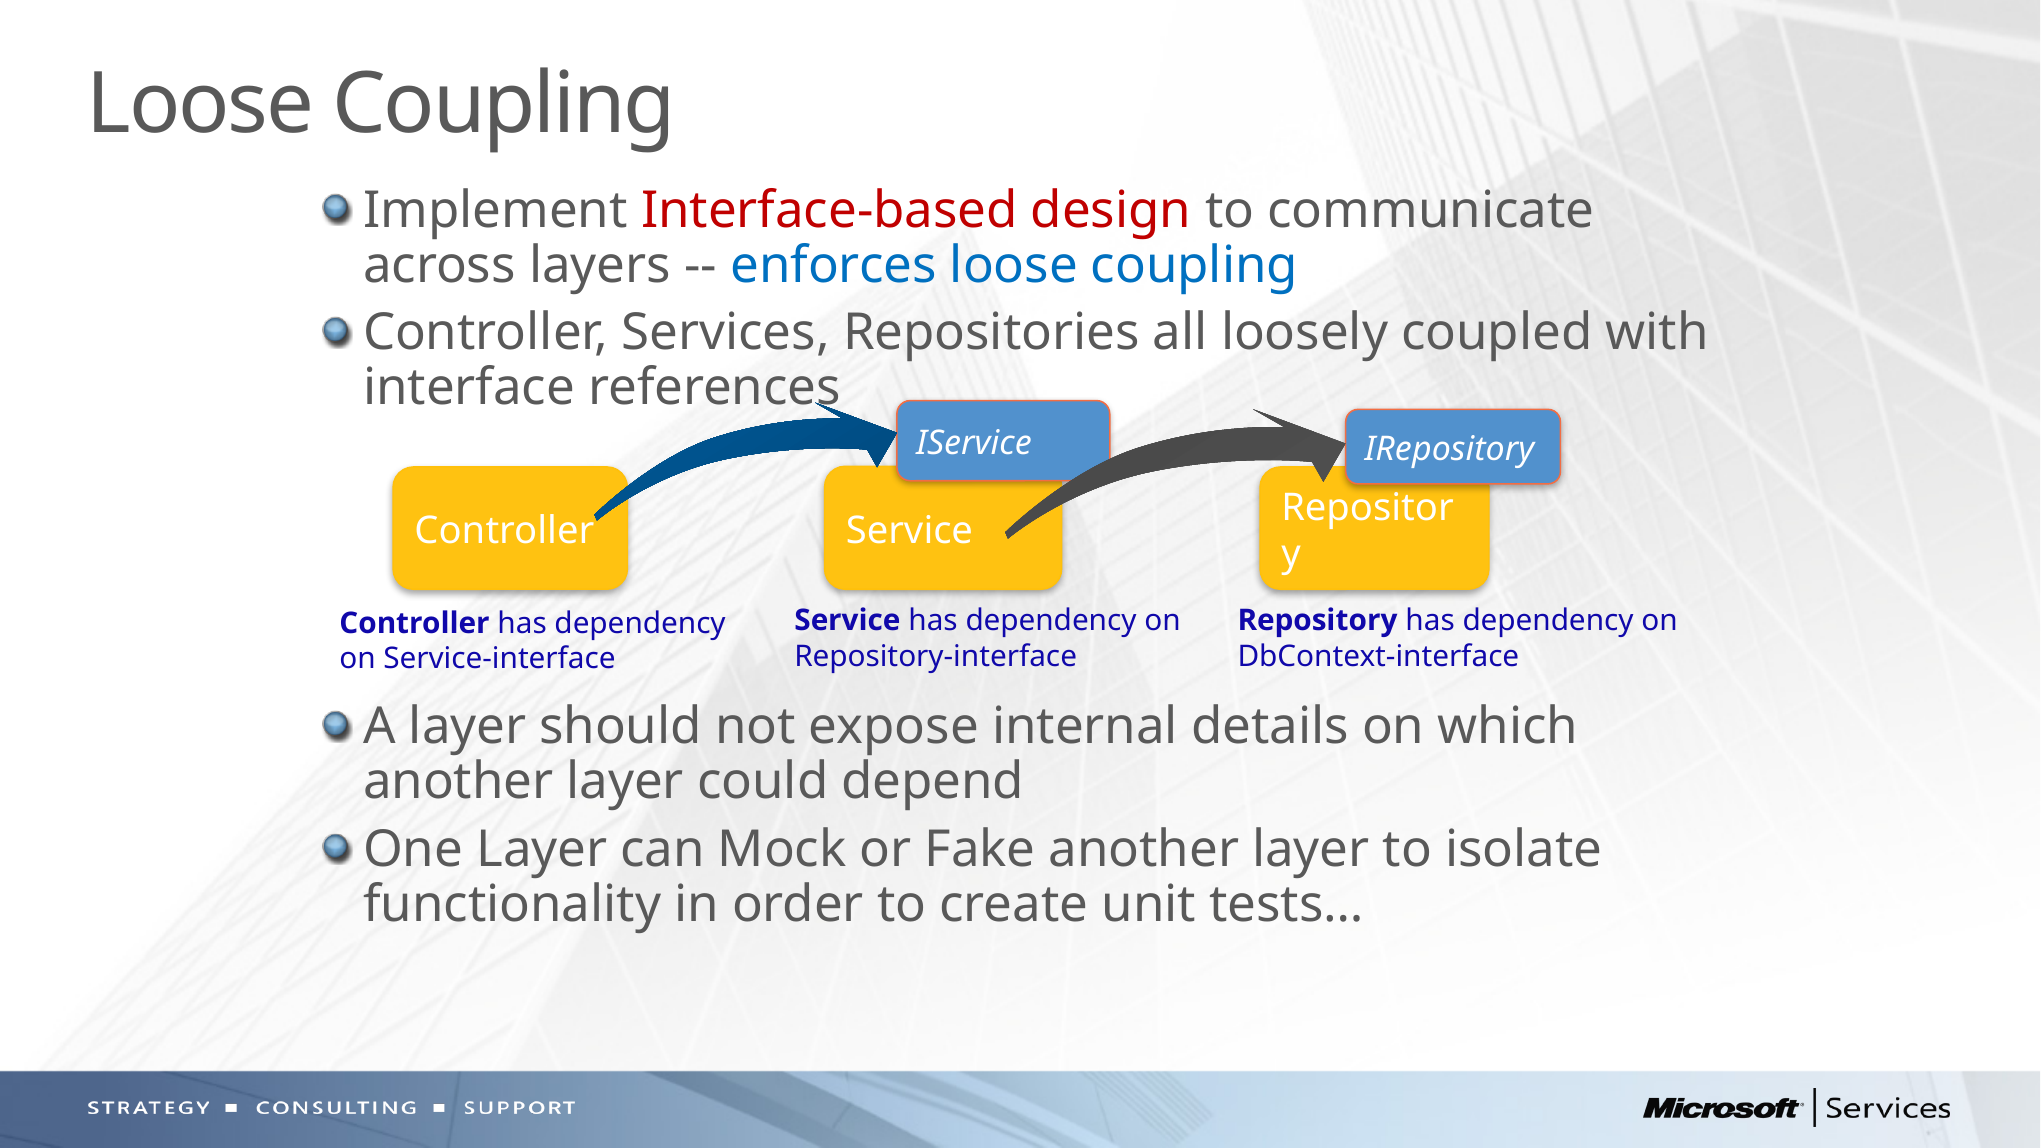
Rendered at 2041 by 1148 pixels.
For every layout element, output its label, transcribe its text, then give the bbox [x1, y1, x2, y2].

text_box Repository [1259, 466, 1490, 591]
title Loose Coupling [86, 59, 1953, 153]
text_box Service [823, 465, 1063, 591]
text_box [1005, 409, 1346, 539]
text_box Repository has dependency on DbContext-interface [1222, 593, 1697, 680]
list Implement Interface-based design to communicate across layers -- enforces loose coupling Controller, Services, Repositories all loosely coupled with interface references A layer should not expose internal details on which another layer could depend One Layer can Mock or Fake another layer to isolate functionality in order to create unit tests… [317, 183, 1716, 1084]
text_box [594, 402, 897, 521]
text_box Controller has dependency on Service-interface [324, 596, 750, 754]
text_box Controller [392, 466, 629, 591]
text_box Service has dependency on Repository-interface [779, 593, 1205, 680]
text_box IRepository [1344, 408, 1562, 485]
picture [0, 0, 2041, 1148]
text_box IService [896, 399, 1111, 482]
